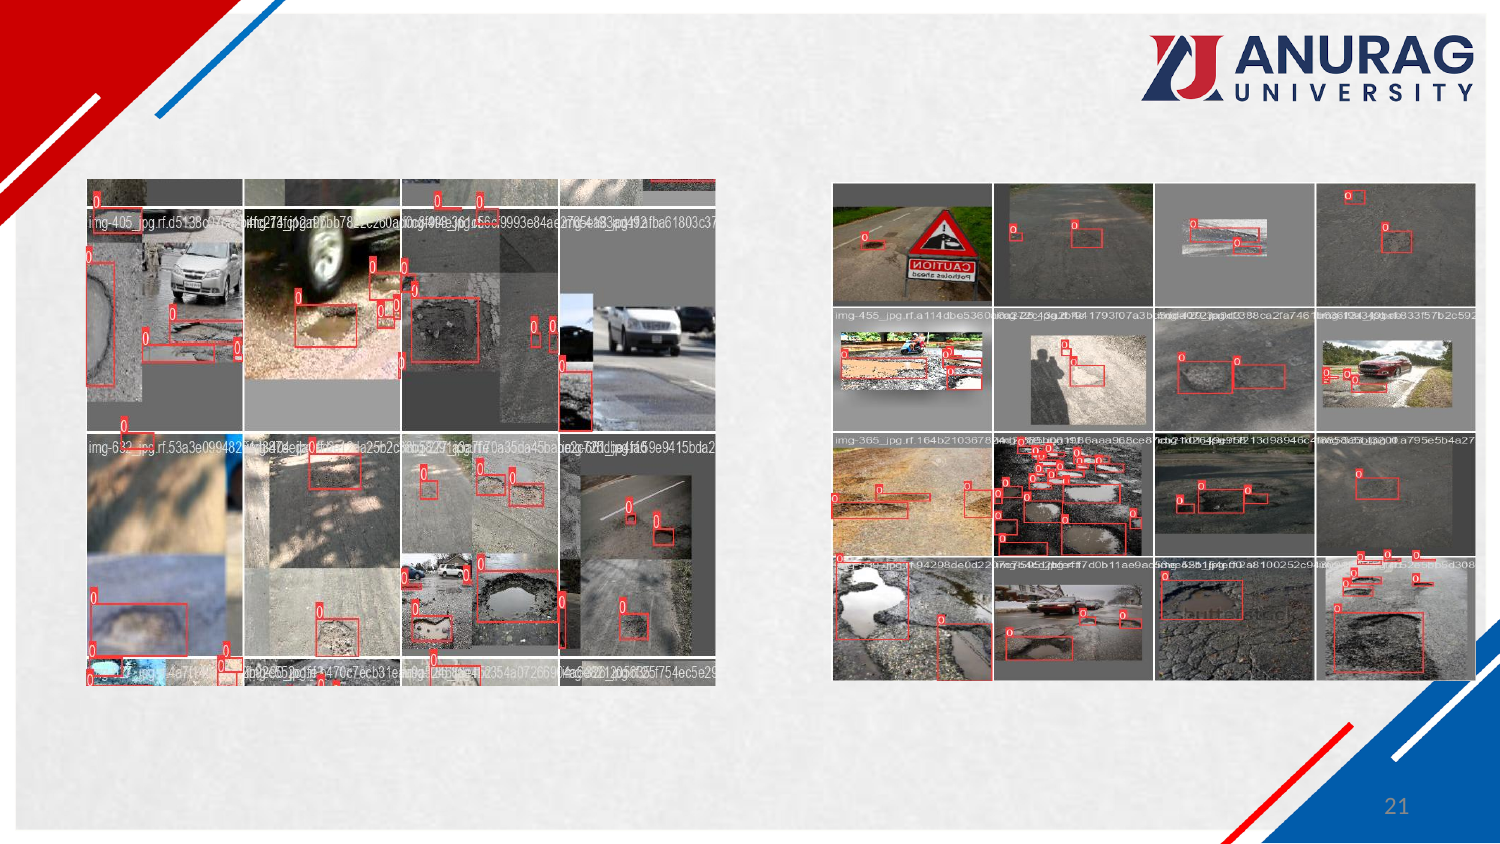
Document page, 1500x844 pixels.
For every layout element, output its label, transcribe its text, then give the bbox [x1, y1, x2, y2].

picture [0, 0, 1500, 844]
slide_number 21 [1074, 782, 1425, 827]
